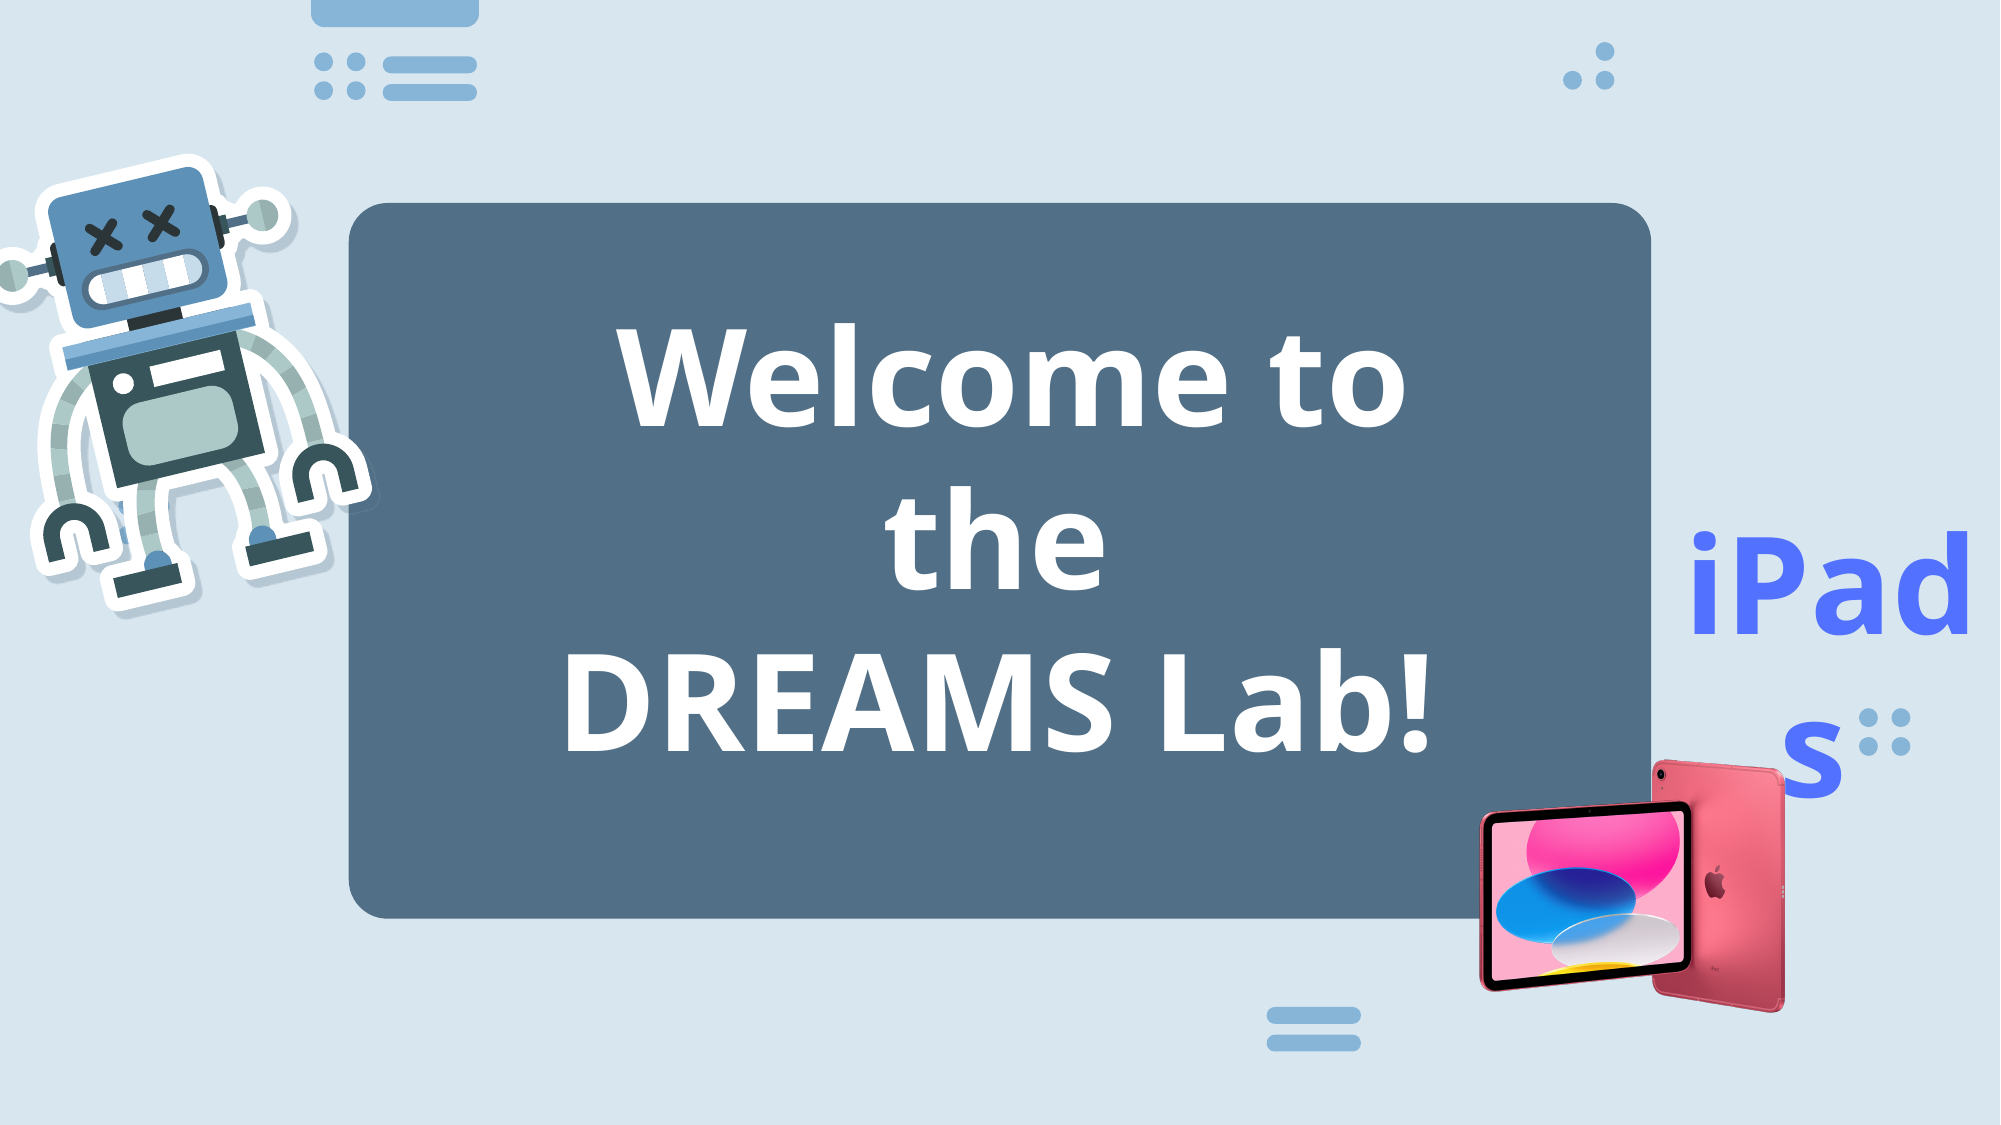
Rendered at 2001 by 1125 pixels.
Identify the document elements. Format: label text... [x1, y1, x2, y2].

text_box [9, 176, 329, 581]
picture [1474, 728, 1790, 1044]
text_box iPads [1647, 484, 2000, 840]
title Welcome to the DREAMS Lab! [482, 429, 1545, 803]
